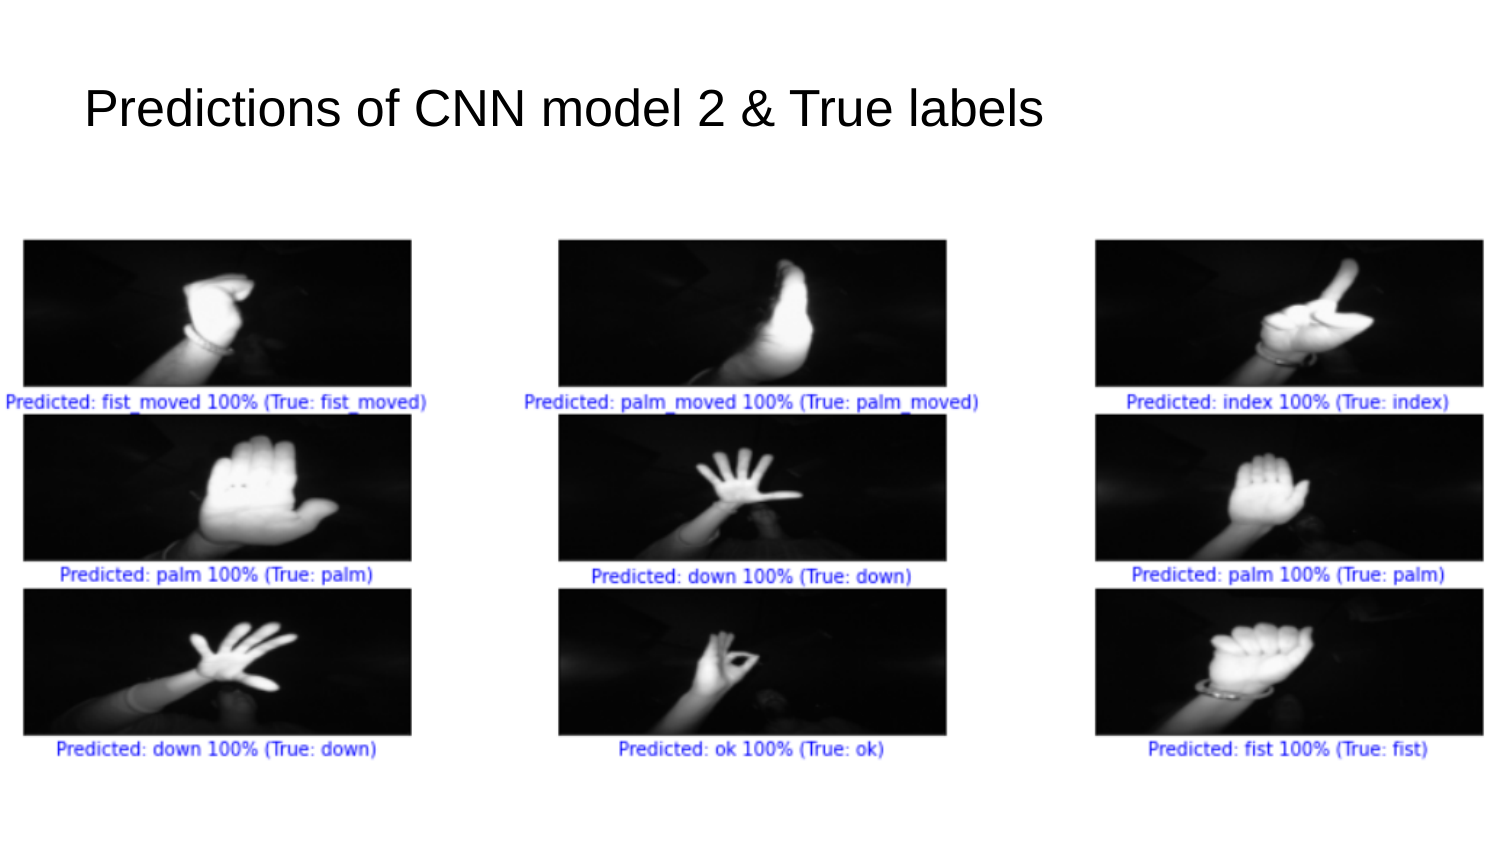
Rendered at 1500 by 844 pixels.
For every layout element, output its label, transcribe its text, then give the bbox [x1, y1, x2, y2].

picture [0, 223, 1500, 769]
text_box Predictions of CNN model 2 & True labels [69, 59, 1066, 152]
